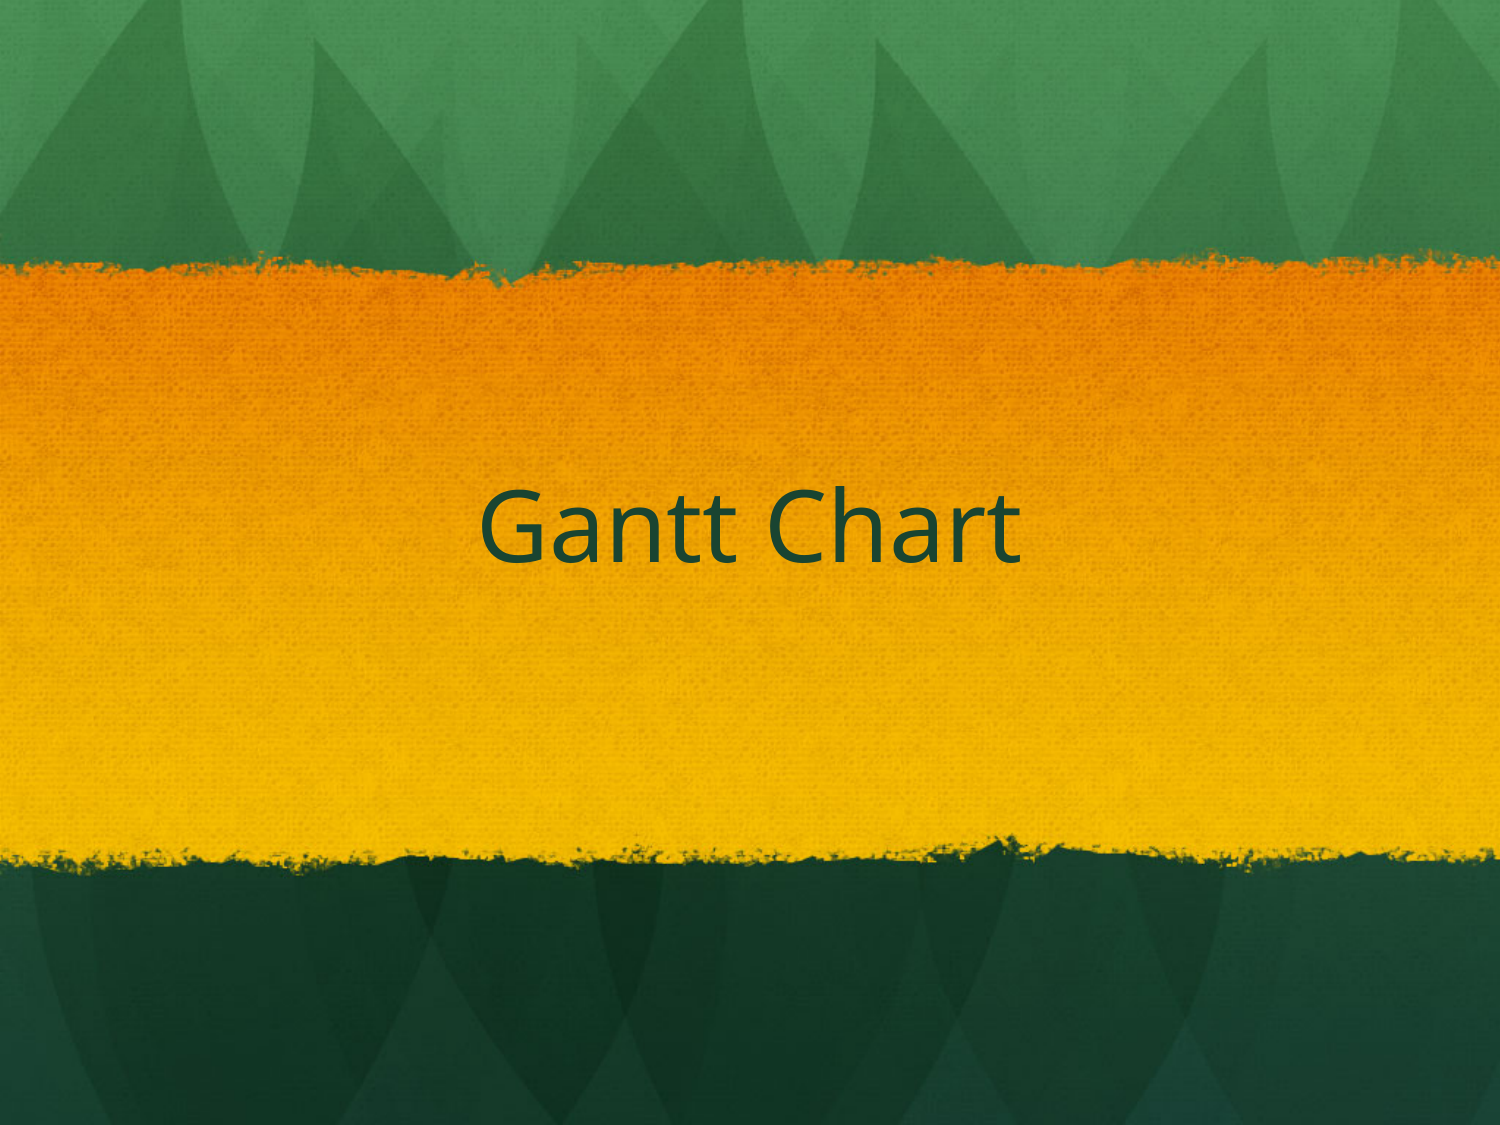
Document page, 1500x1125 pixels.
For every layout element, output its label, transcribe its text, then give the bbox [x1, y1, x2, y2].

title Gantt Chart [125, 366, 1375, 591]
picture [0, 0, 1500, 1125]
